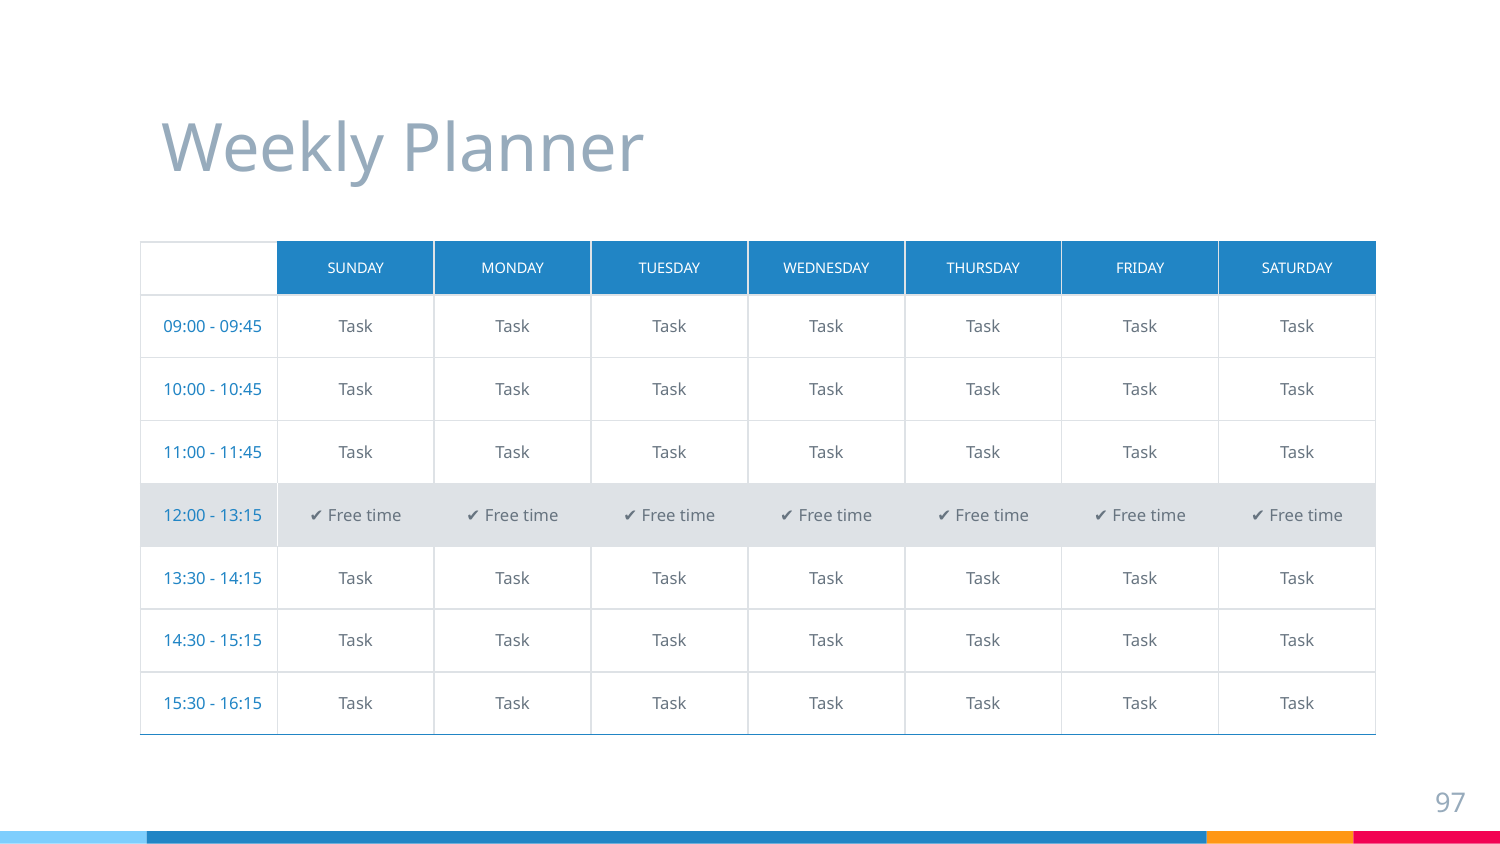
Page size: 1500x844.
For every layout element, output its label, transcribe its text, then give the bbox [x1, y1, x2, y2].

table_cell Task [435, 547, 590, 608]
table_cell 12:00 - 13:15 [141, 484, 277, 546]
table_cell Task [278, 673, 433, 734]
table_cell Task [1219, 547, 1375, 608]
table_cell Task [1062, 358, 1218, 420]
table_cell Task [1062, 296, 1218, 357]
table_cell Task [749, 421, 904, 483]
table_cell Task [749, 547, 904, 608]
table_cell Task [1062, 421, 1218, 483]
table_cell Task [592, 610, 747, 671]
table_cell ✔ Free time [1062, 484, 1218, 546]
table_header WEDNESDAY [749, 243, 904, 294]
table_header THURSDAY [906, 243, 1061, 294]
table_cell 10:00 - 10:45 [141, 358, 277, 420]
table_header SATURDAY [1219, 243, 1375, 294]
table_cell Task [906, 547, 1061, 608]
table_cell Task [1062, 547, 1218, 608]
table_cell Task [749, 358, 904, 420]
table_cell Task [592, 673, 747, 734]
table_cell 15:30 - 16:15 [141, 673, 277, 734]
table_cell ✔ Free time [749, 484, 904, 546]
table_cell ✔ Free time [1219, 484, 1375, 546]
table_cell Task [278, 610, 433, 671]
table_cell Task [278, 421, 433, 483]
table_header MONDAY [435, 243, 590, 294]
table_cell Task [435, 296, 590, 357]
table_cell Task [1219, 610, 1375, 671]
table_cell Task [1219, 358, 1375, 420]
table_cell Task [1062, 673, 1218, 734]
table_header SUNDAY [278, 243, 433, 294]
table_cell Task [1219, 673, 1375, 734]
table_cell ✔ Free time [278, 484, 433, 546]
table_cell Task [749, 610, 904, 671]
table_cell Task [906, 296, 1061, 357]
table_cell ✔ Free time [906, 484, 1061, 546]
table_cell Task [278, 547, 433, 608]
table_cell Task [592, 296, 747, 357]
table_cell Task [435, 358, 590, 420]
table_cell Task [1219, 421, 1375, 483]
slide_number 97 [1391, 770, 1482, 822]
table_cell Task [906, 421, 1061, 483]
table_cell Task [1062, 610, 1218, 671]
table_cell Task [592, 358, 747, 420]
table_header [141, 243, 277, 294]
table_cell Task [278, 296, 433, 357]
table_cell Task [592, 421, 747, 483]
title Weekly Planner [146, 58, 1207, 200]
table_cell Task [435, 673, 590, 734]
table_cell Task [435, 421, 590, 483]
table_cell Task [906, 673, 1061, 734]
table_cell Task [1219, 296, 1375, 357]
table_cell Task [749, 673, 904, 734]
table_cell Task [906, 358, 1061, 420]
table_cell 14:30 - 15:15 [141, 610, 277, 671]
table_cell 11:00 - 11:45 [141, 421, 277, 483]
table_cell 13:30 - 14:15 [141, 547, 277, 608]
table_cell Task [278, 358, 433, 420]
table_cell Task [435, 610, 590, 671]
table_cell Task [906, 610, 1061, 671]
table_header FRIDAY [1062, 243, 1218, 294]
table_cell Task [749, 296, 904, 357]
table_cell 09:00 - 09:45 [141, 296, 277, 357]
table_cell ✔ Free time [592, 484, 747, 546]
table_cell Task [592, 547, 747, 608]
table_header TUESDAY [592, 243, 747, 294]
table_cell ✔ Free time [435, 484, 590, 546]
